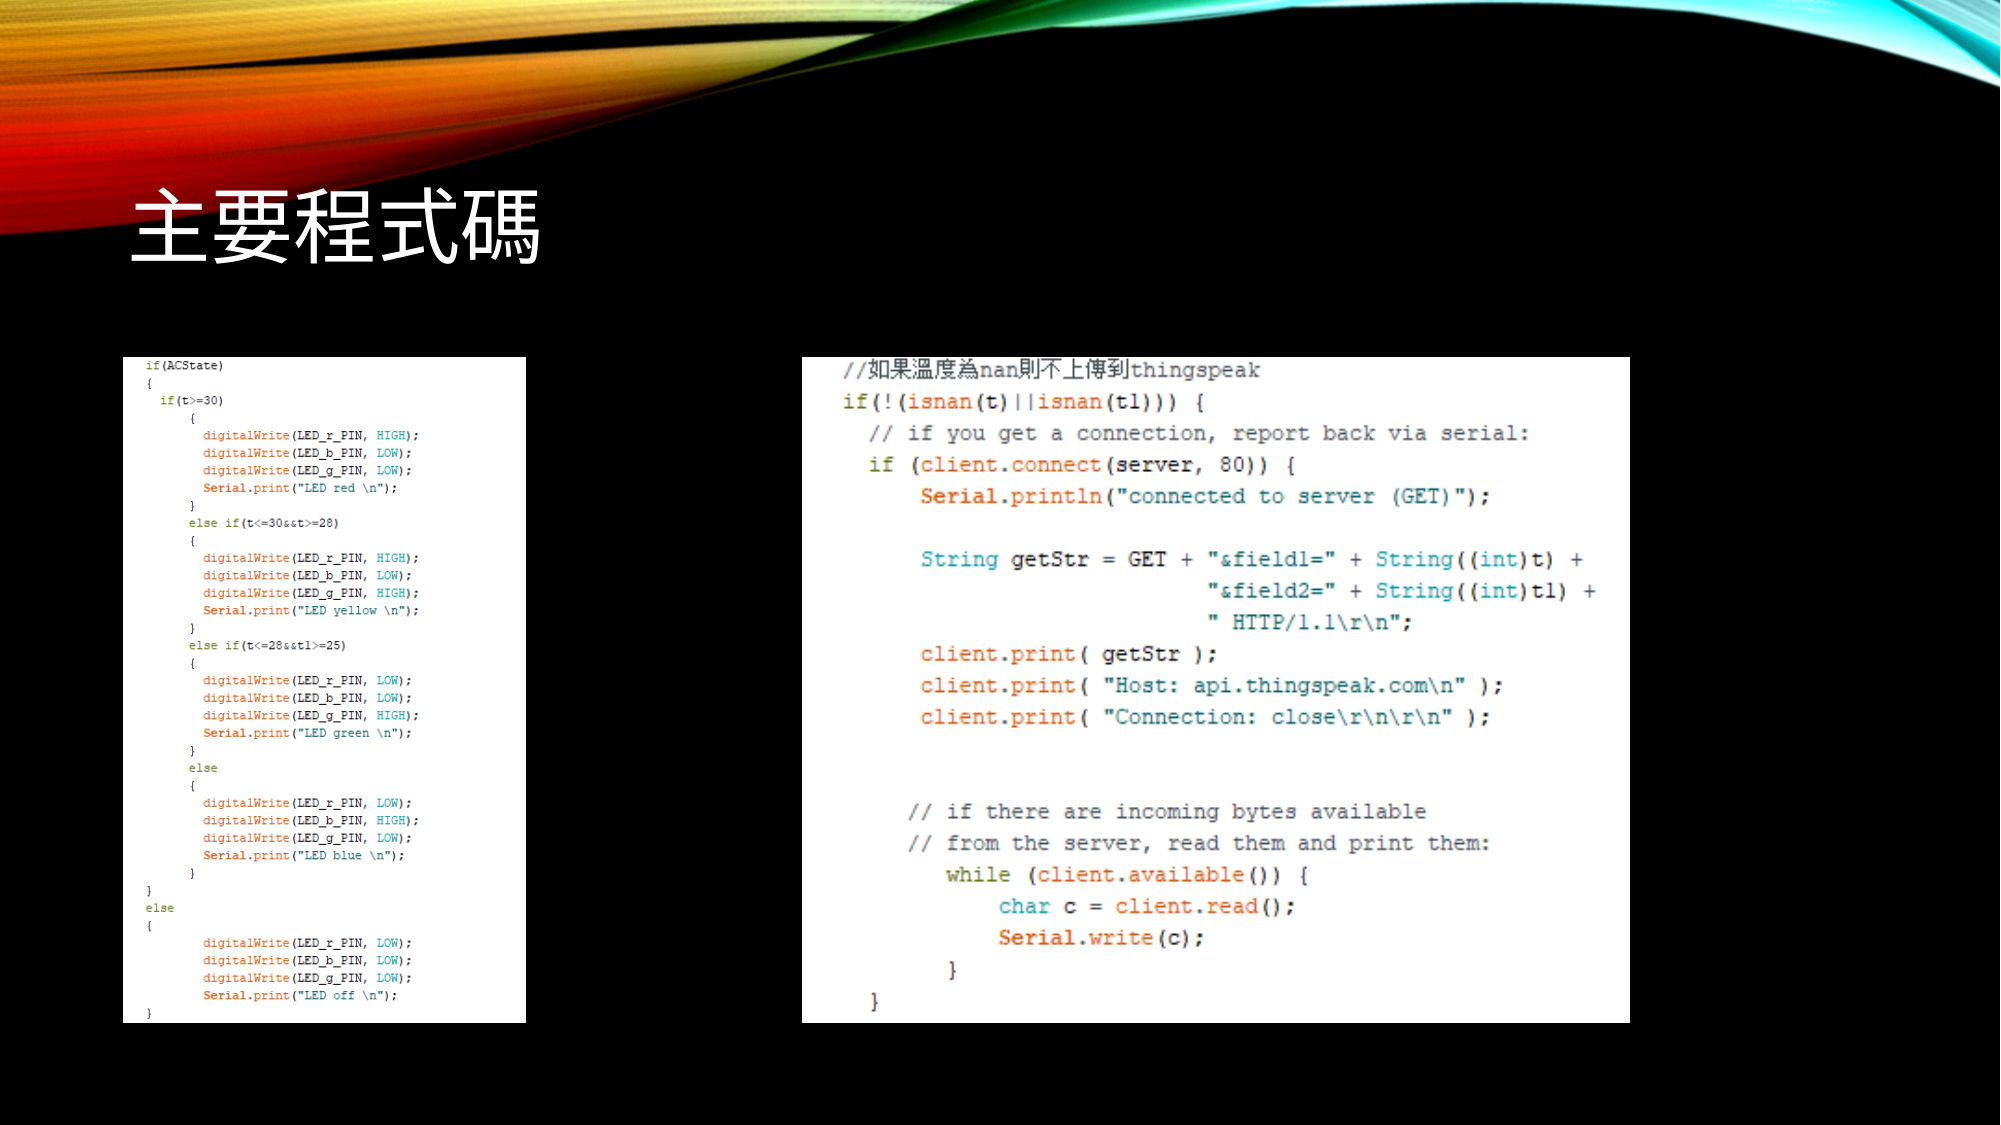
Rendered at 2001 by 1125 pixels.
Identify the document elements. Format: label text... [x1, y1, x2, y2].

picture [802, 356, 1630, 1023]
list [123, 356, 526, 1023]
picture [0, 0, 2000, 237]
title 主要程式碼 [112, 124, 1525, 337]
